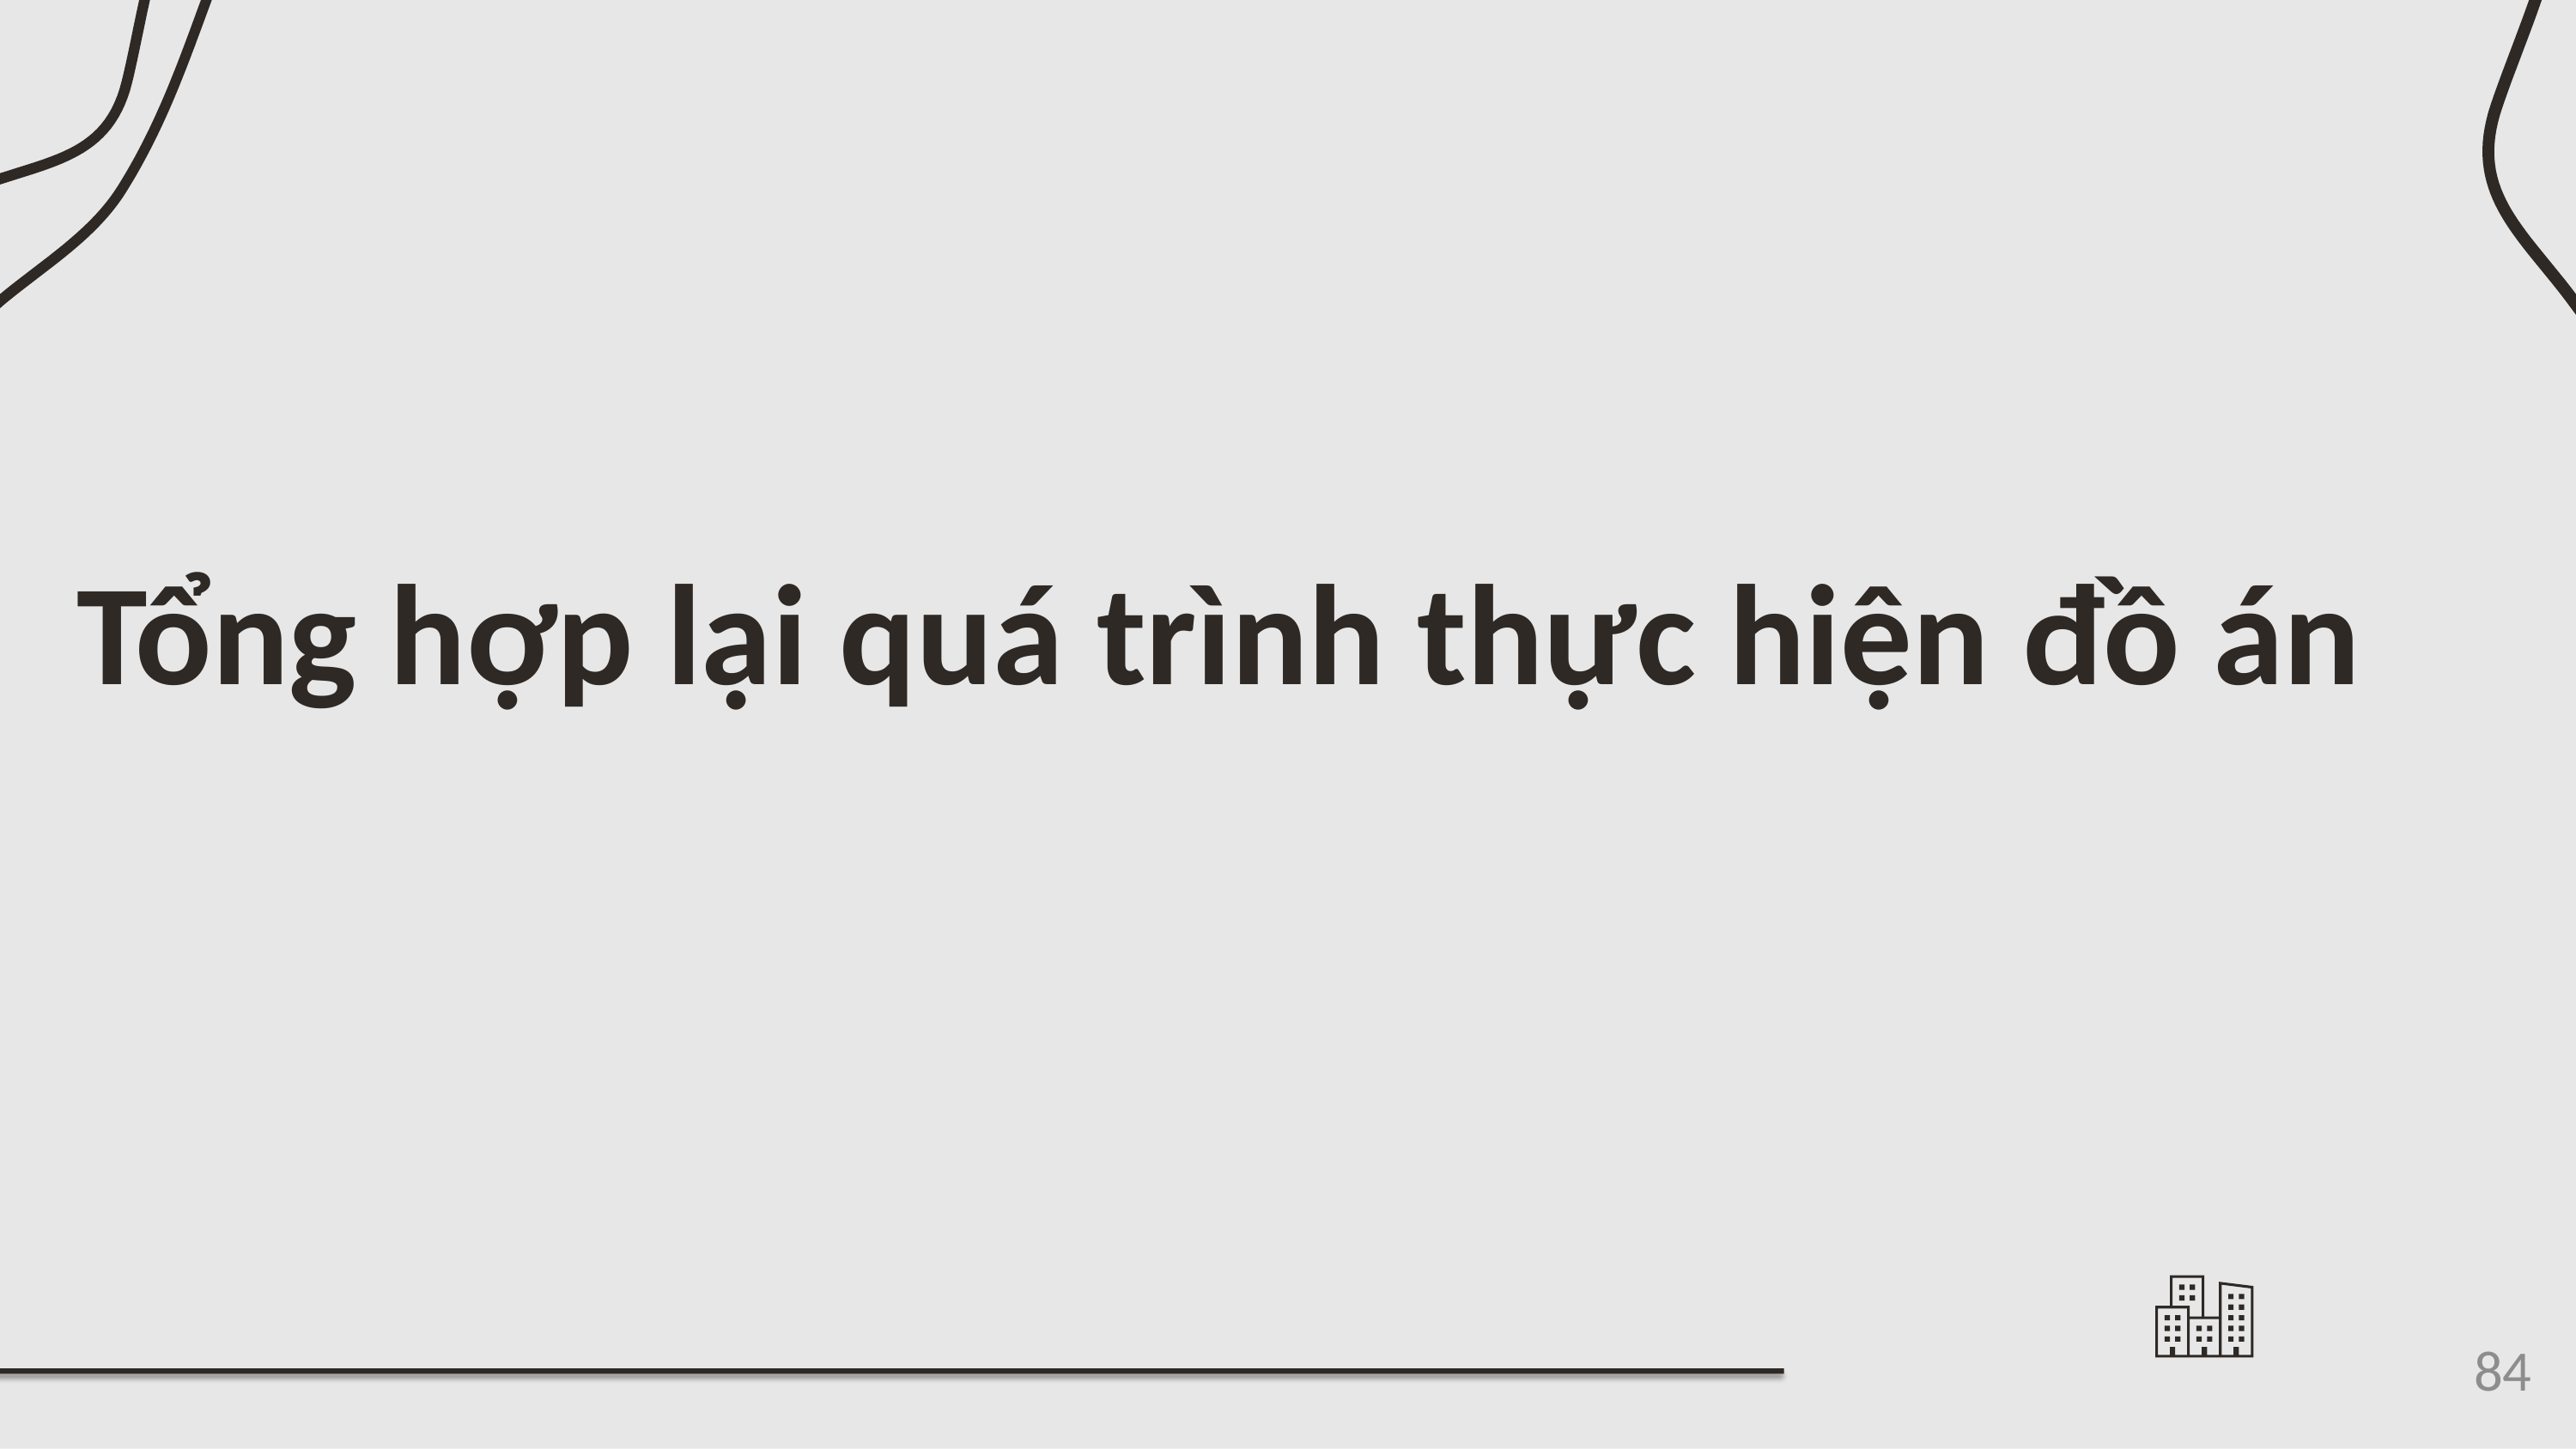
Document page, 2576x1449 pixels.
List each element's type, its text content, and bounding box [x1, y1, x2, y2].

text_box [2482, 0, 2576, 315]
text_box [2155, 1275, 2254, 1358]
slide_number 84 [2468, 1346, 2540, 1449]
text_box Tổng hợp lại quá trình thực hiện đồ án [75, 539, 2469, 714]
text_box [0, 1366, 1794, 1386]
